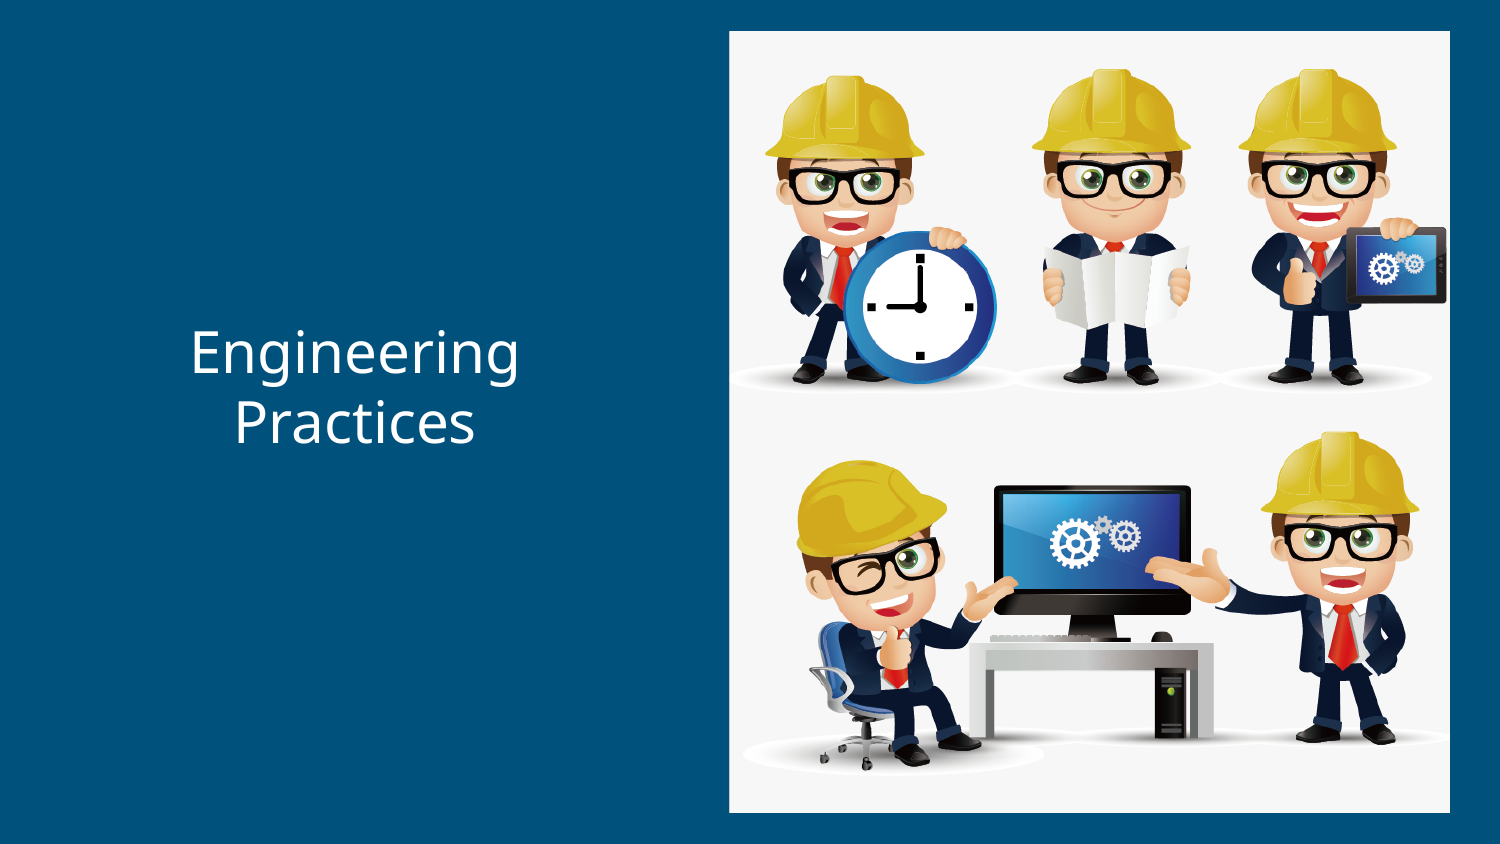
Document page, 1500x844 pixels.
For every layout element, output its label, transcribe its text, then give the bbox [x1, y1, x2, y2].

title Engineering Practices [158, 315, 552, 483]
picture [730, 32, 1449, 812]
